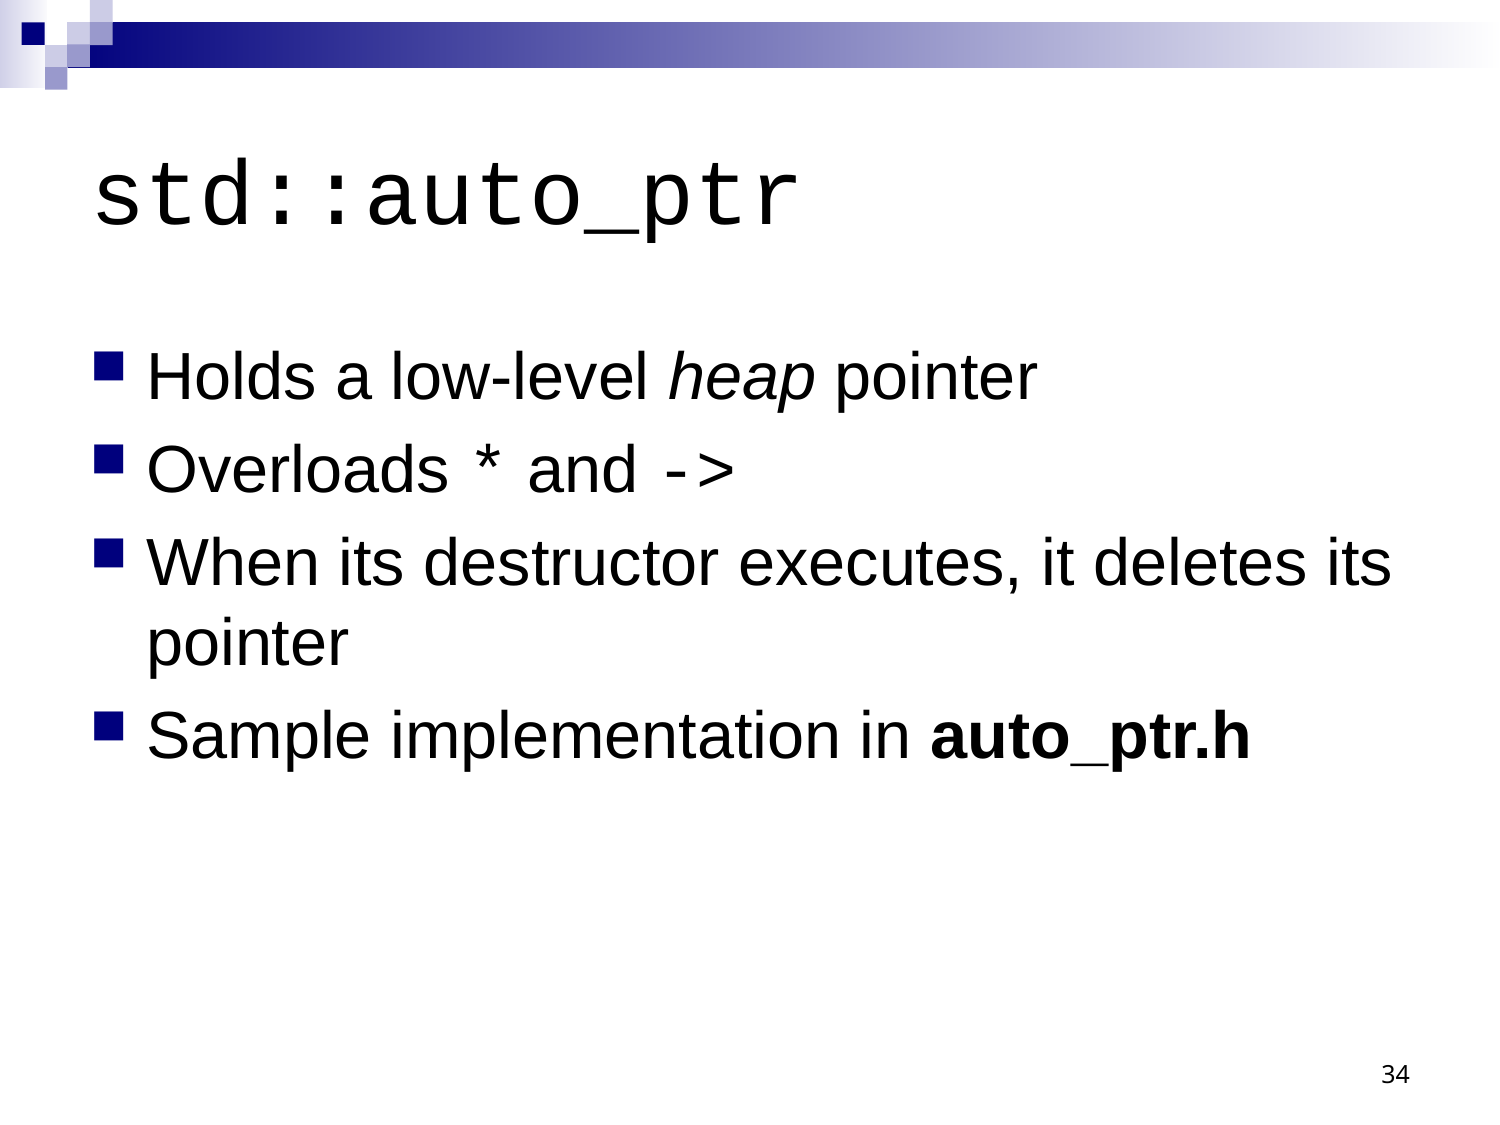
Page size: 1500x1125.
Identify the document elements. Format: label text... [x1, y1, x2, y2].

list Holds a low-level heap pointer Overloads * and -> When its destructor executes, it deletes its pointer Sample implementation in auto_ptr.h [75, 324, 1425, 963]
title std::auto_ptr [75, 75, 1425, 300]
slide_number 34 [1074, 1025, 1425, 1100]
